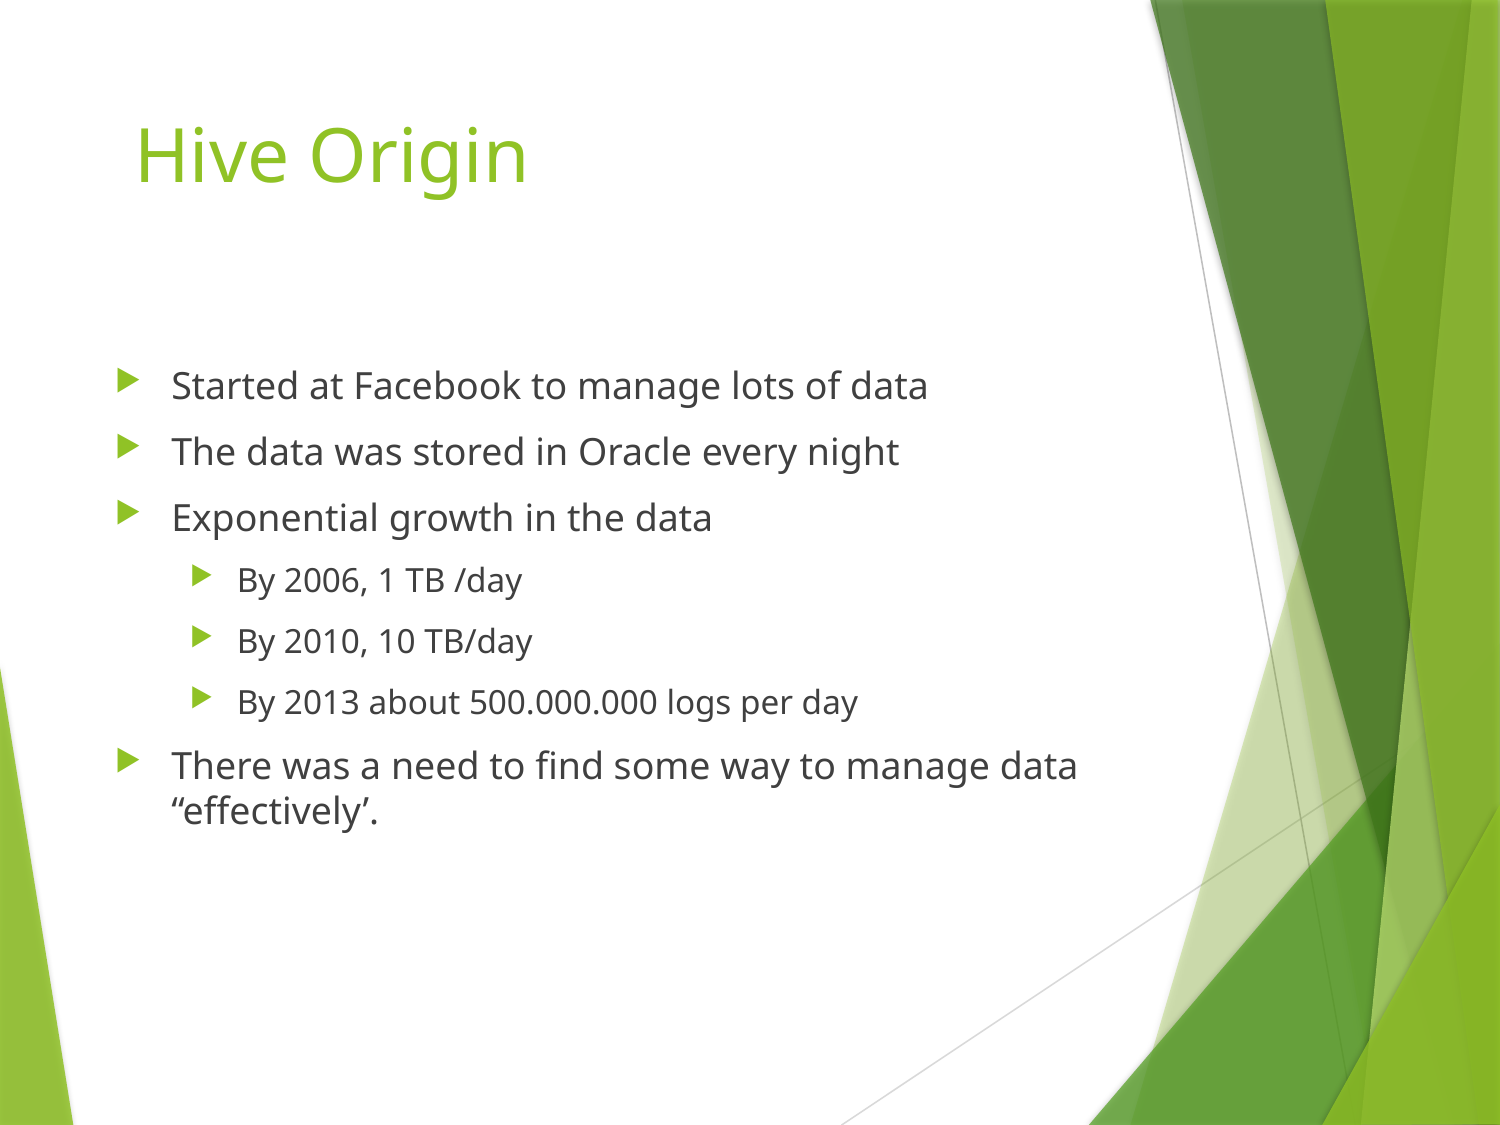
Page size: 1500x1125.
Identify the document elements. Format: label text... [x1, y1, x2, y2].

title Hive Origin [99, 99, 1142, 317]
list Started at Facebook to manage lots of data The data was stored in Oracle every night Exponential growth in the data By 2006, 1 TB /day By 2010, 10 TB/day By 2013 about 500.000.000 logs per day There was a need to find some way to manage data “effectively’. [99, 354, 1142, 992]
